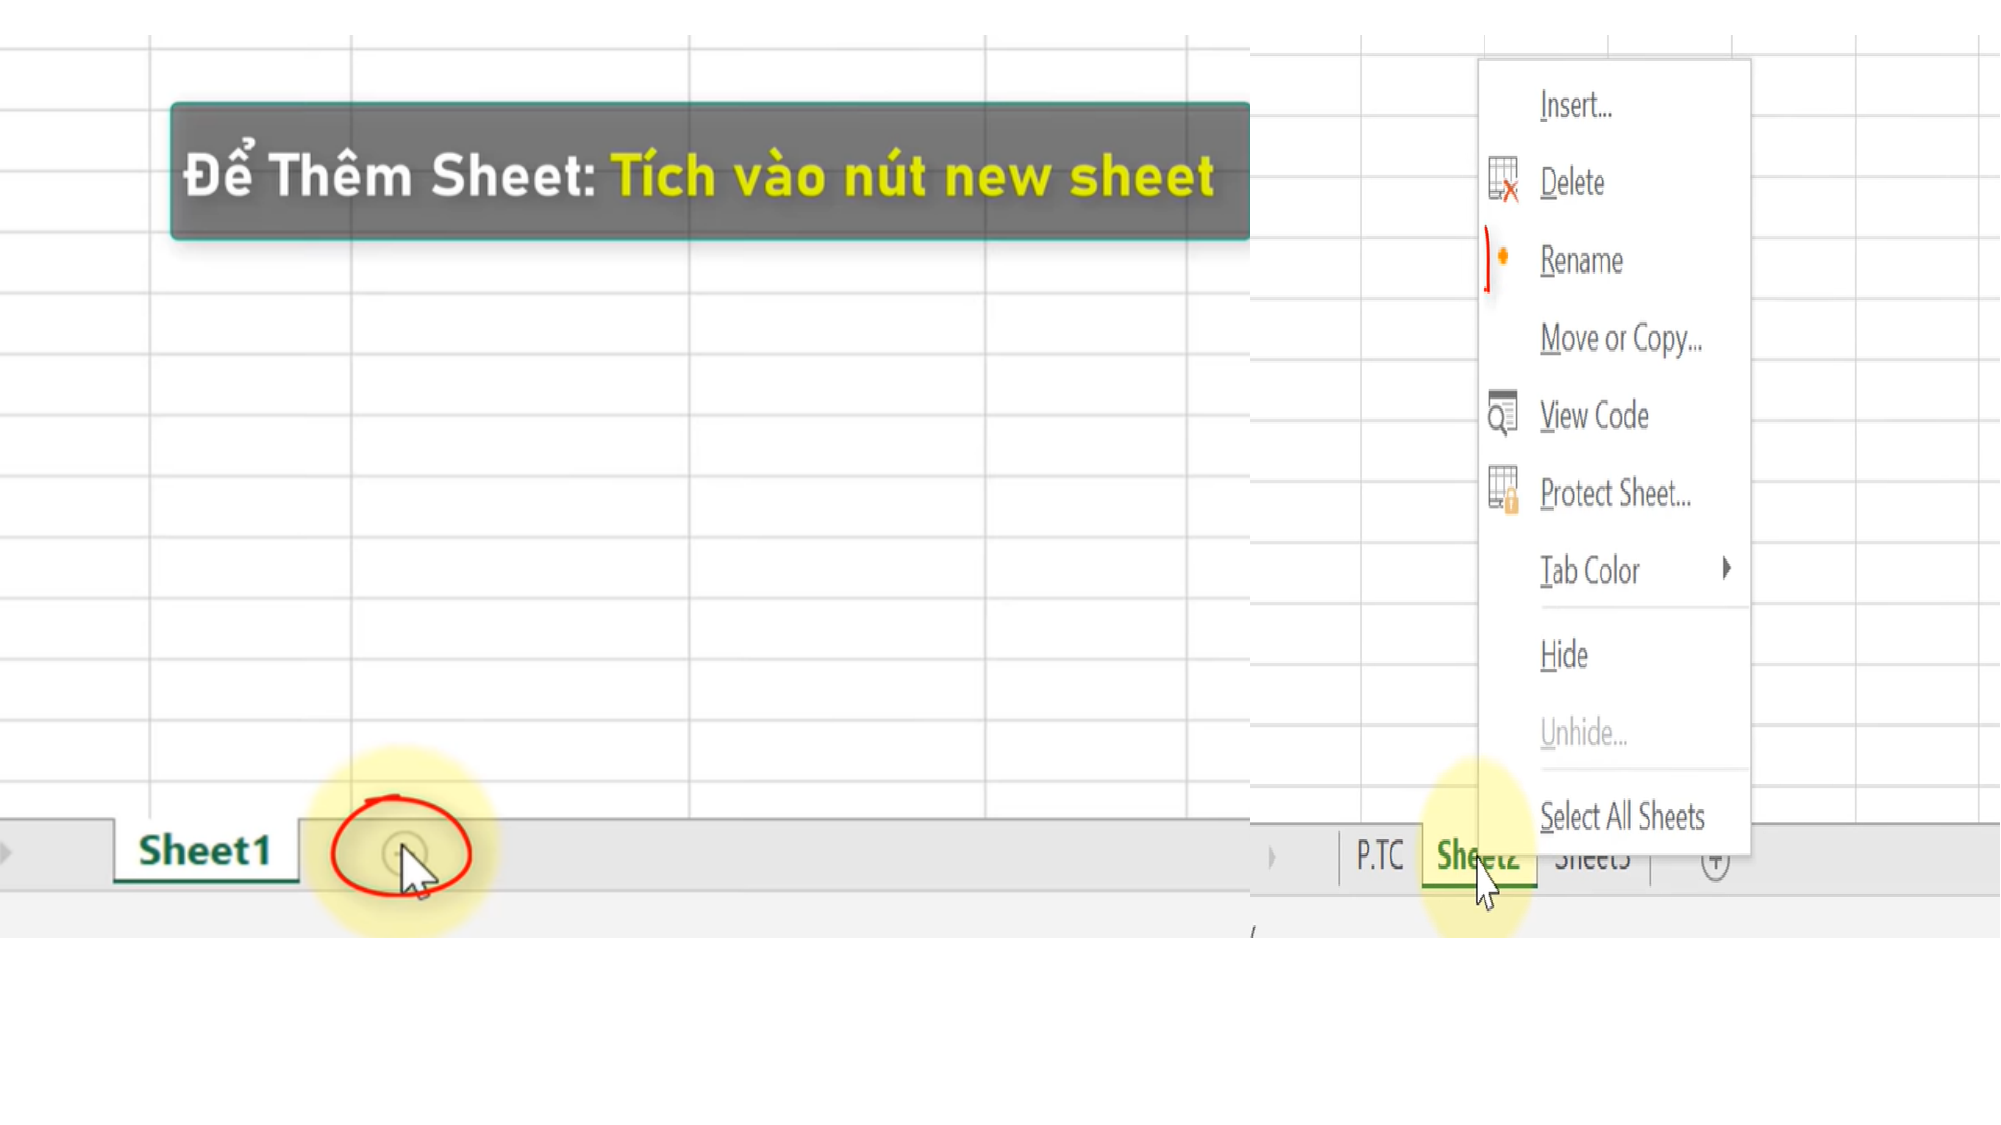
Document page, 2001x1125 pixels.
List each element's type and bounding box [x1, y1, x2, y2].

picture [0, 35, 2000, 938]
